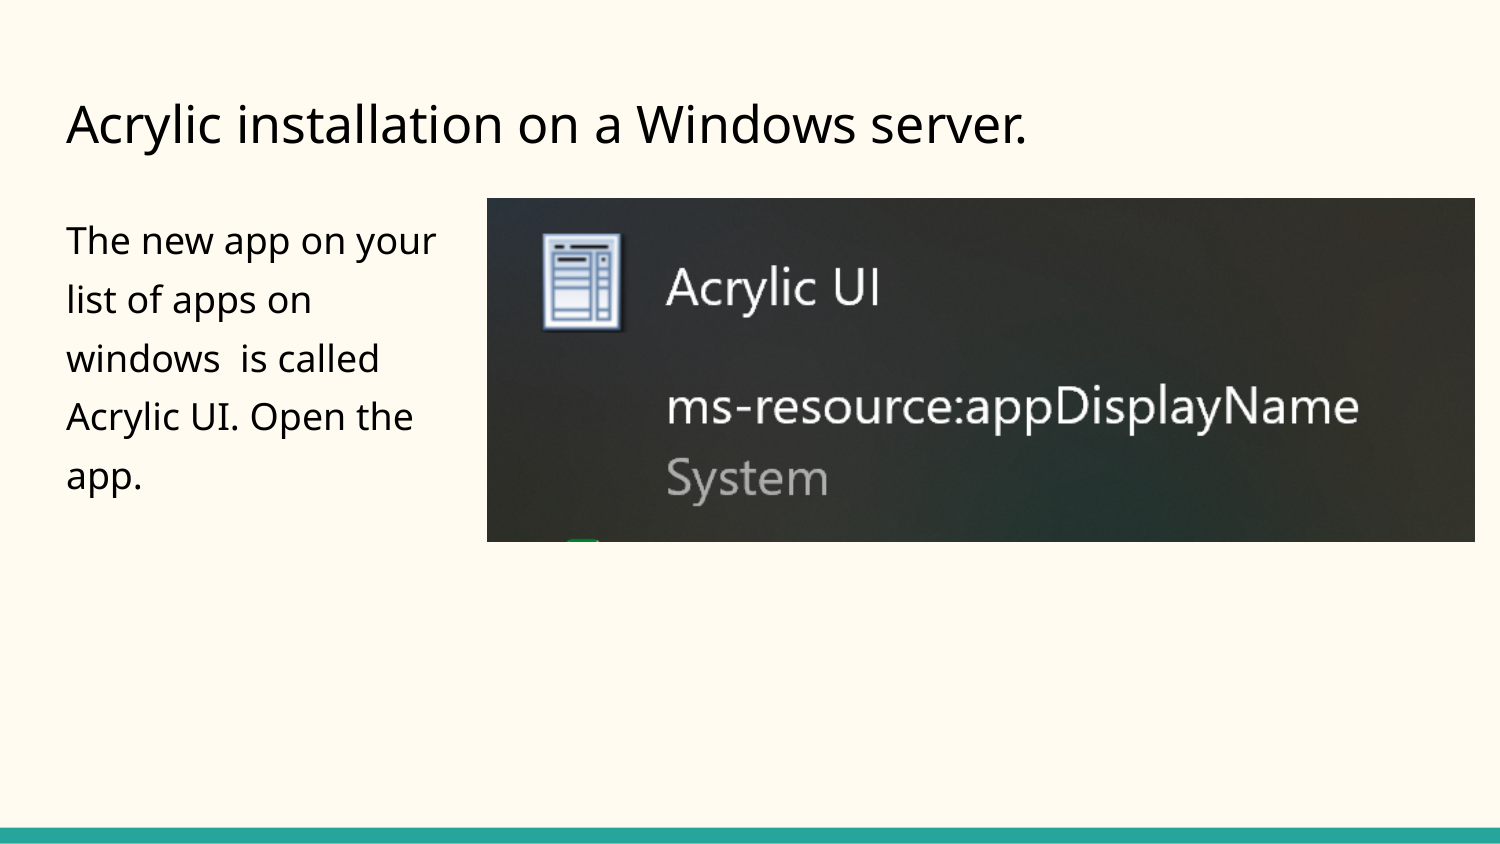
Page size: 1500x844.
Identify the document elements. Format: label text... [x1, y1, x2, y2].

list The new app on your list of apps on windows is called Acrylic UI. Open the app. [51, 192, 463, 750]
picture [487, 198, 1476, 542]
title Acrylic installation on a Windows server. [51, 72, 1449, 174]
